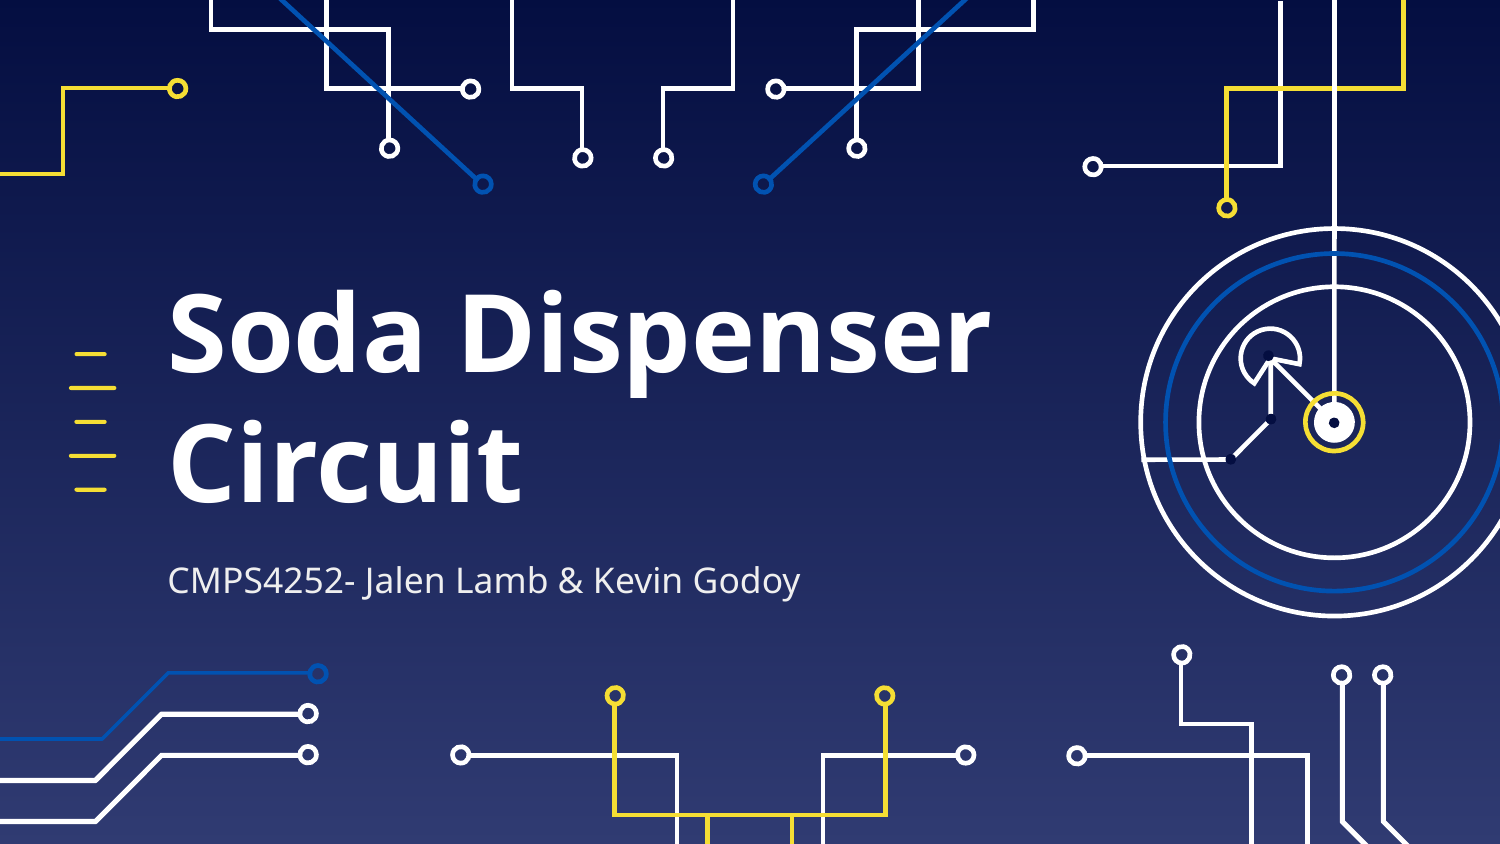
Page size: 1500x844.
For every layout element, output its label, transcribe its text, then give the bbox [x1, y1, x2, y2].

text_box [1064, 71, 1500, 612]
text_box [122, 0, 492, 196]
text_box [754, 0, 1124, 196]
title Soda Dispenser Circuit [152, 241, 1059, 548]
subtitle CMPS4252- Jalen Lamb & Kevin Godoy [152, 539, 974, 620]
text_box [0, 665, 327, 824]
